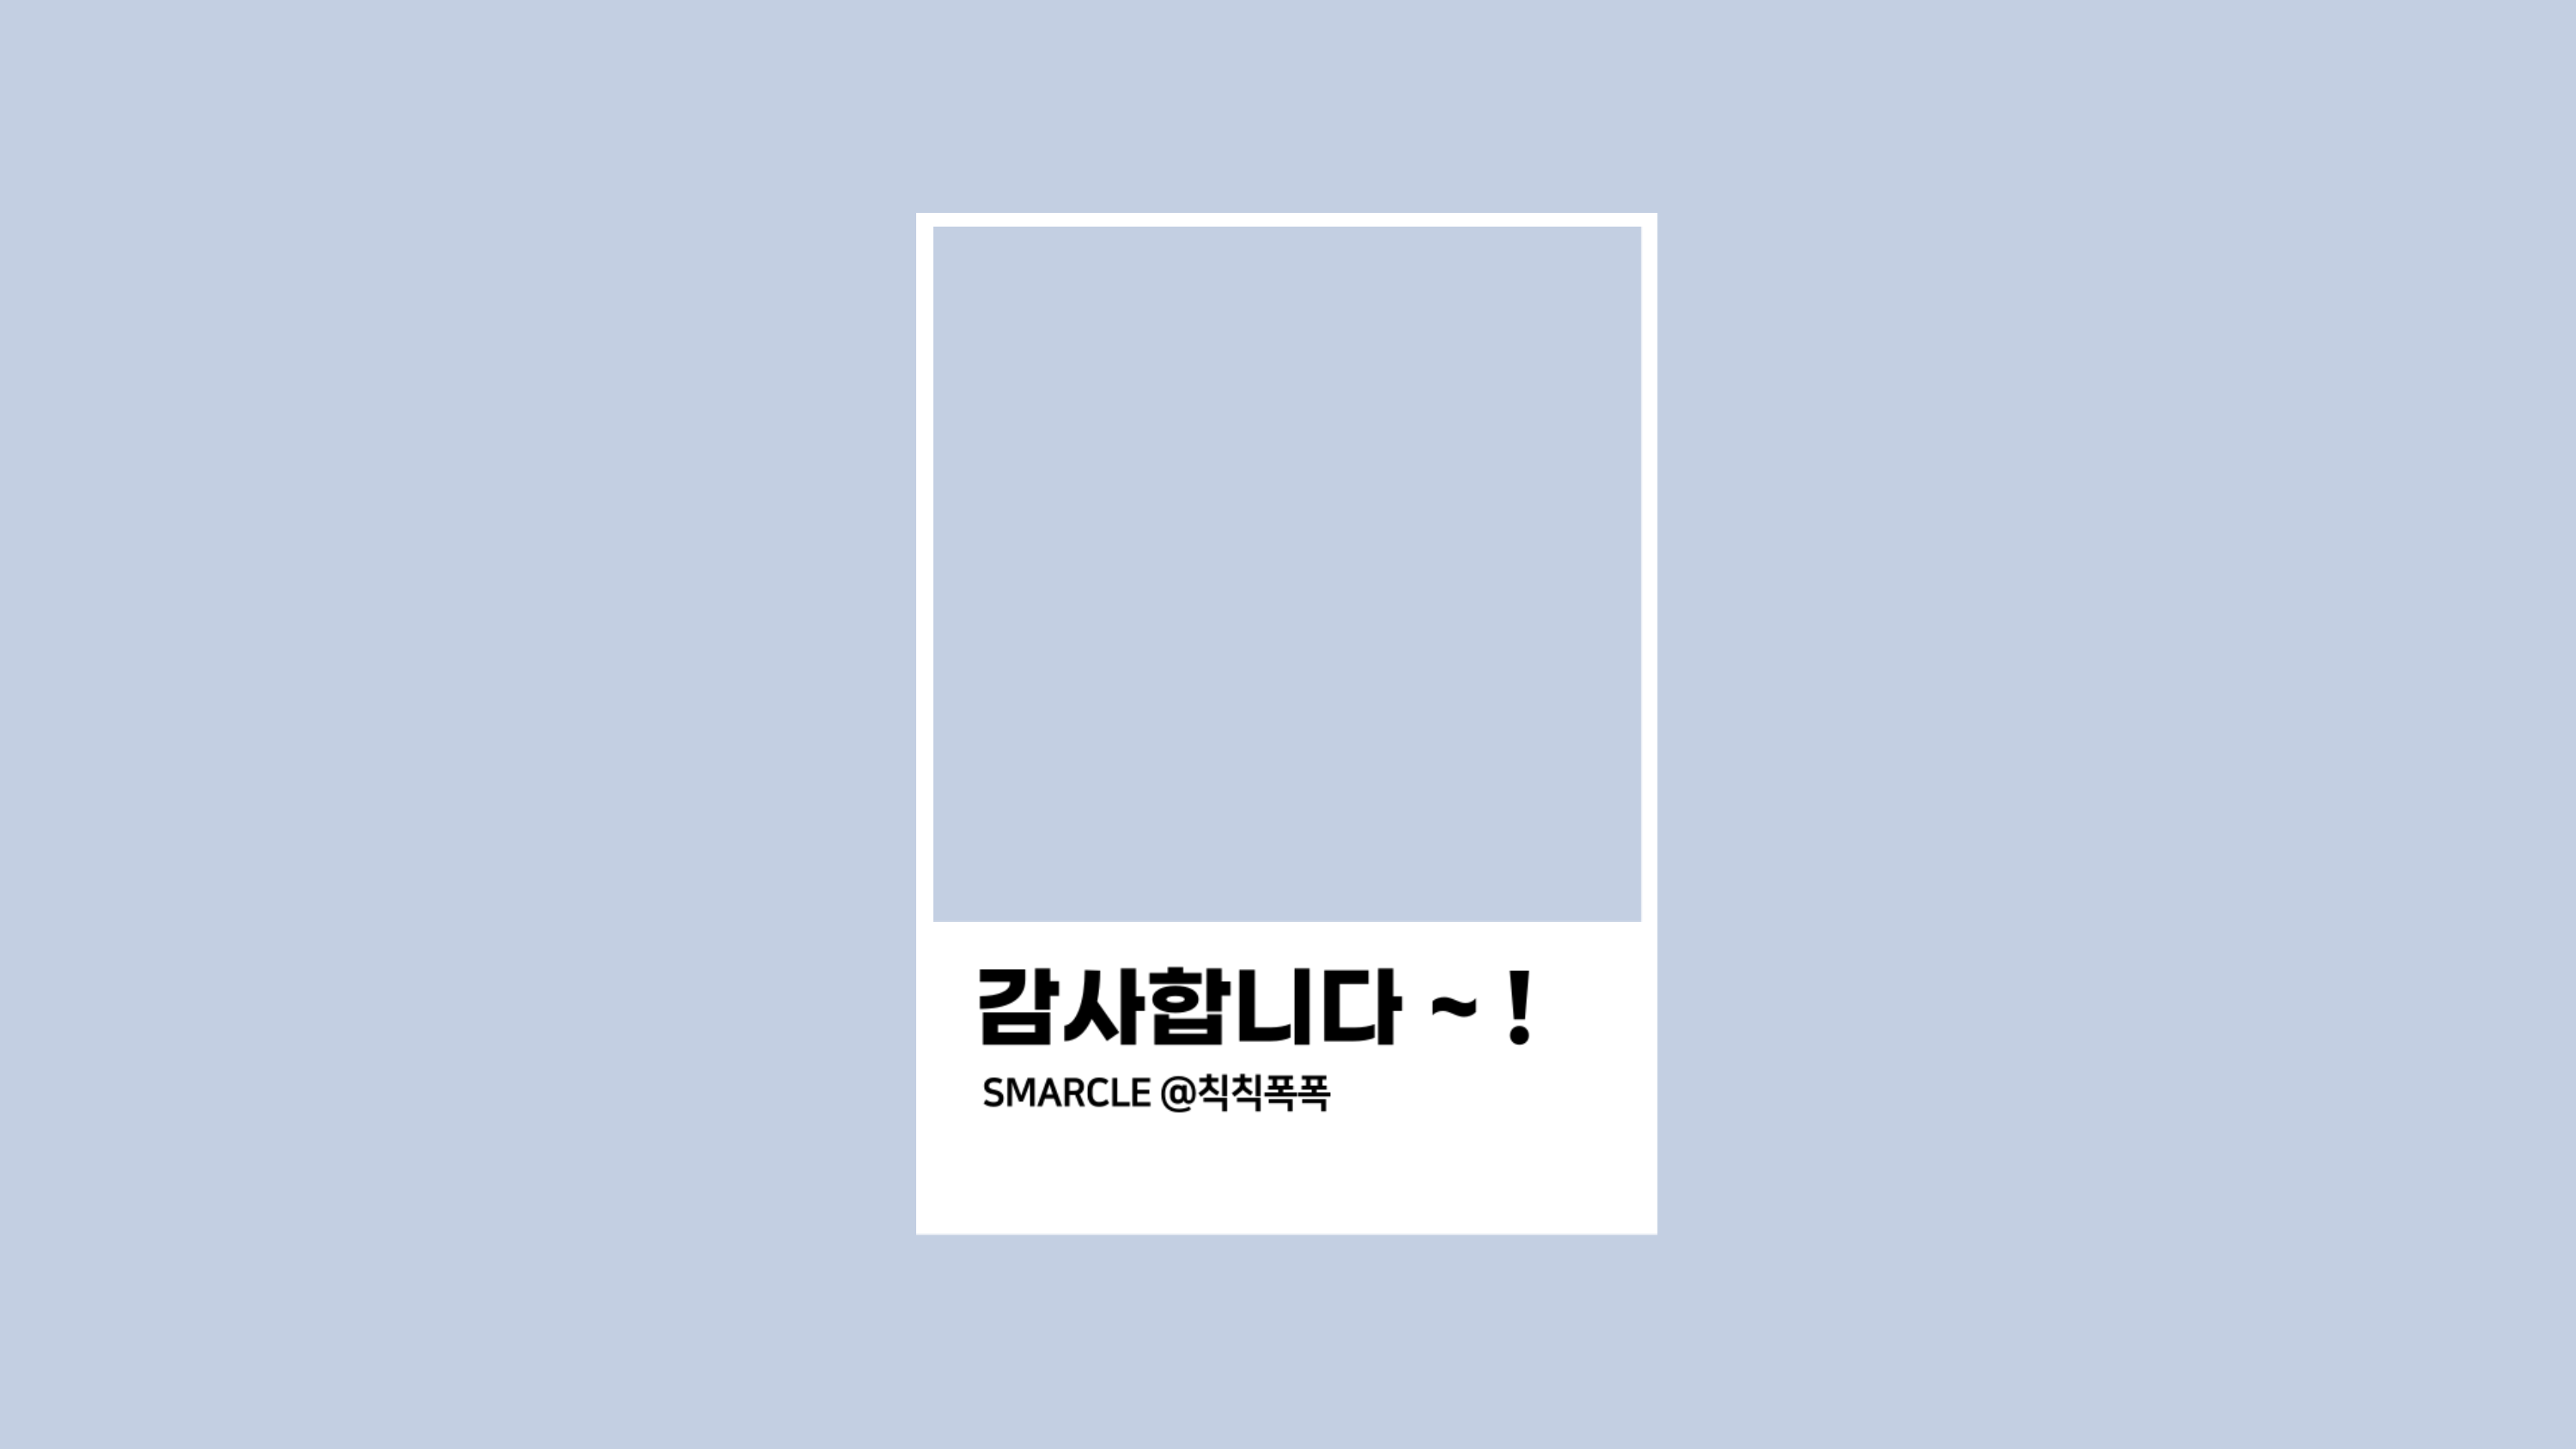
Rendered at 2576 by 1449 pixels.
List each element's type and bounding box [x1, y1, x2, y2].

picture [944, 916, 1625, 1160]
text_box [916, 213, 1659, 1235]
